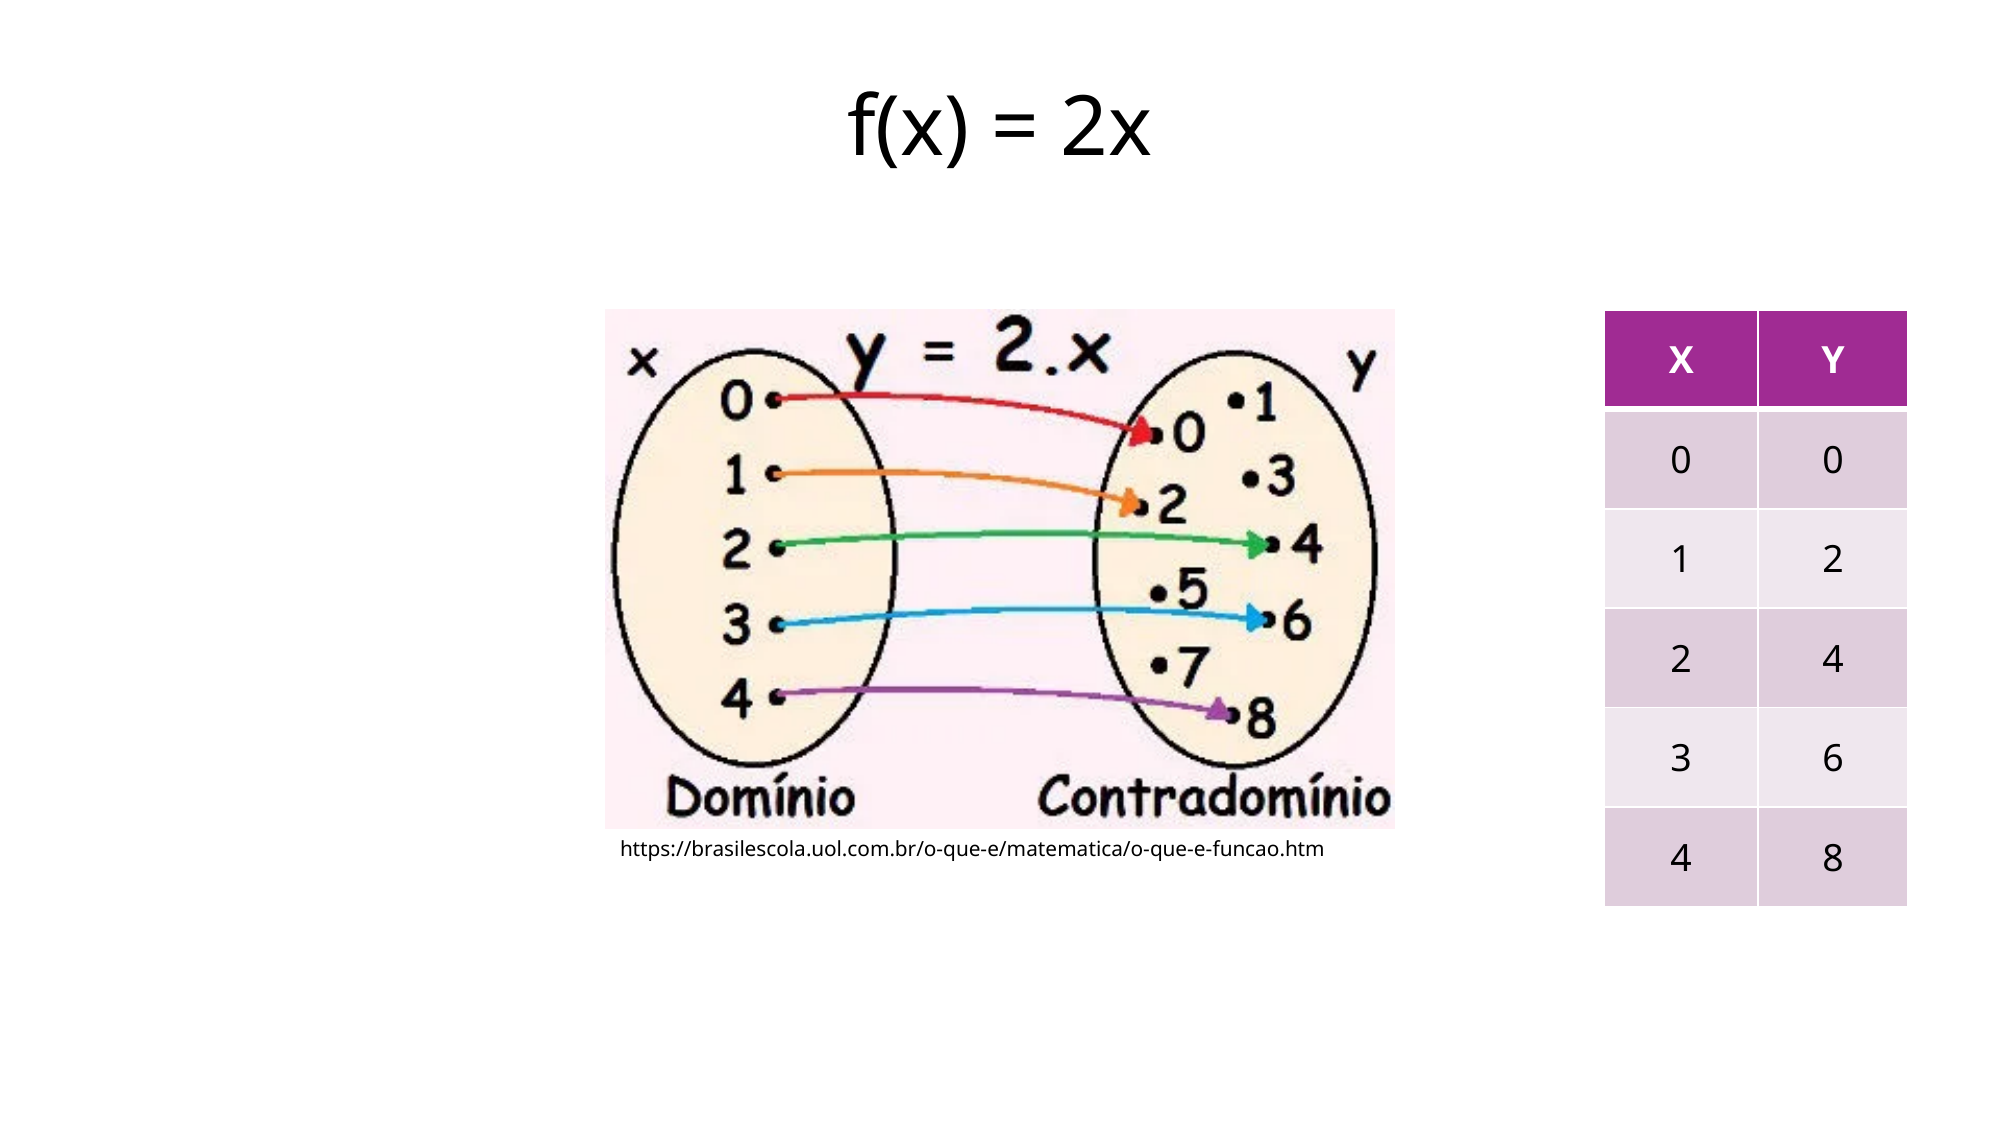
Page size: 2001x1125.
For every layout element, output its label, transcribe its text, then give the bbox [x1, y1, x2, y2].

table_cell 8 [1759, 808, 1907, 906]
table_cell 2 [1605, 609, 1757, 707]
table_cell 0 [1759, 412, 1907, 508]
table_cell 1 [1605, 510, 1757, 607]
table_header Y [1759, 311, 1907, 406]
text_box https://brasilescola.uol.com.br/o-que-e/matematica/o-que-e-funcao.htm [605, 829, 1395, 869]
table_cell 6 [1759, 708, 1907, 806]
table_cell 2 [1759, 510, 1907, 607]
text_box f(x) = 2x [832, 64, 1168, 180]
picture [604, 309, 1396, 829]
table_cell 0 [1605, 412, 1757, 508]
table_cell 3 [1605, 708, 1757, 806]
table_header X [1605, 311, 1757, 406]
table_cell 4 [1605, 808, 1757, 906]
table_cell 4 [1759, 609, 1907, 707]
